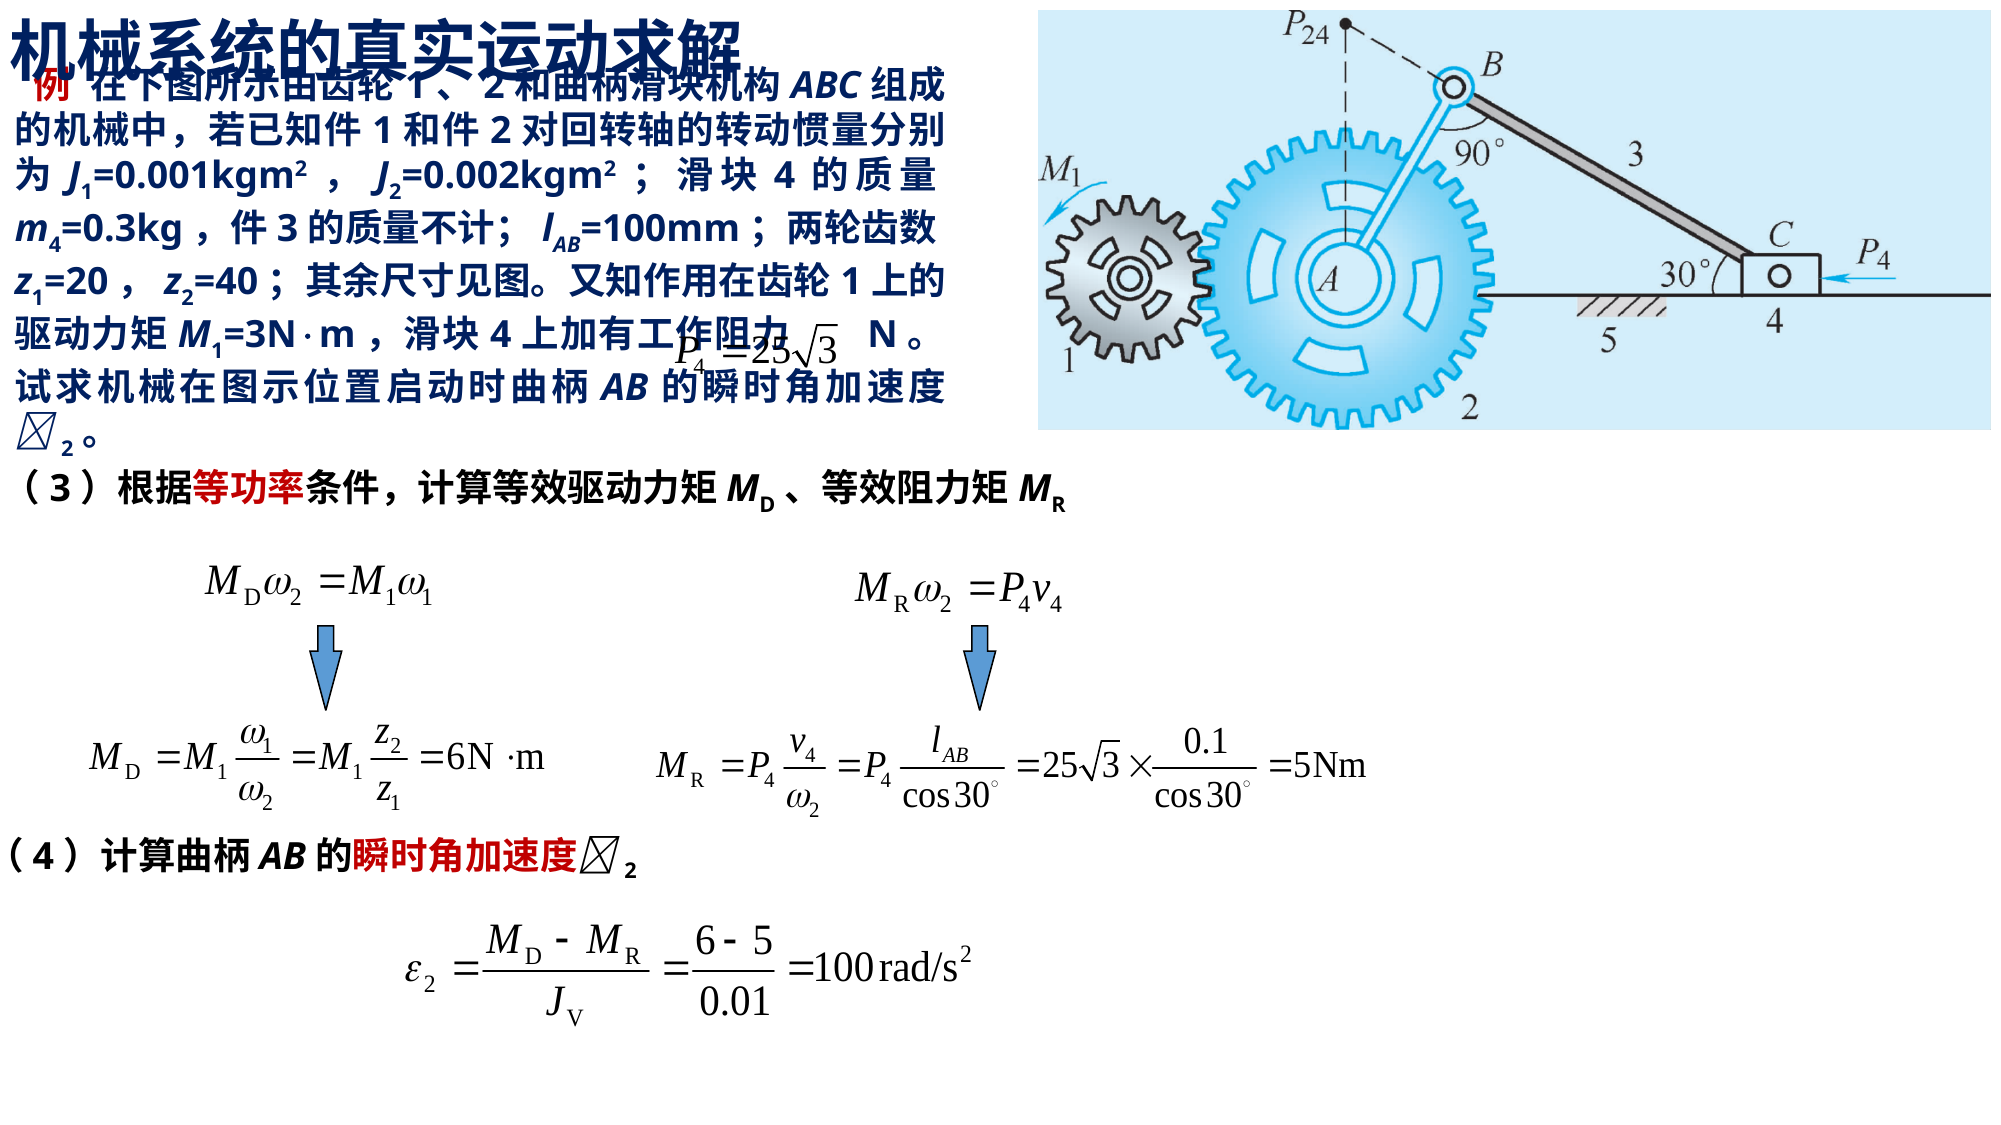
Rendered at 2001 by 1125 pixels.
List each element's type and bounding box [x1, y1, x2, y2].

text_box [397, 911, 981, 1040]
text_box [0, 1, 1562, 524]
picture [1038, 10, 1991, 430]
picture [1361, 70, 1471, 248]
text_box [0, 715, 1374, 891]
text_box [847, 555, 1071, 623]
text_box [197, 549, 441, 616]
picture [1312, 246, 1377, 312]
picture [1327, 184, 1384, 211]
picture [1299, 231, 1391, 325]
text_box [82, 625, 553, 819]
text_box [963, 625, 996, 711]
